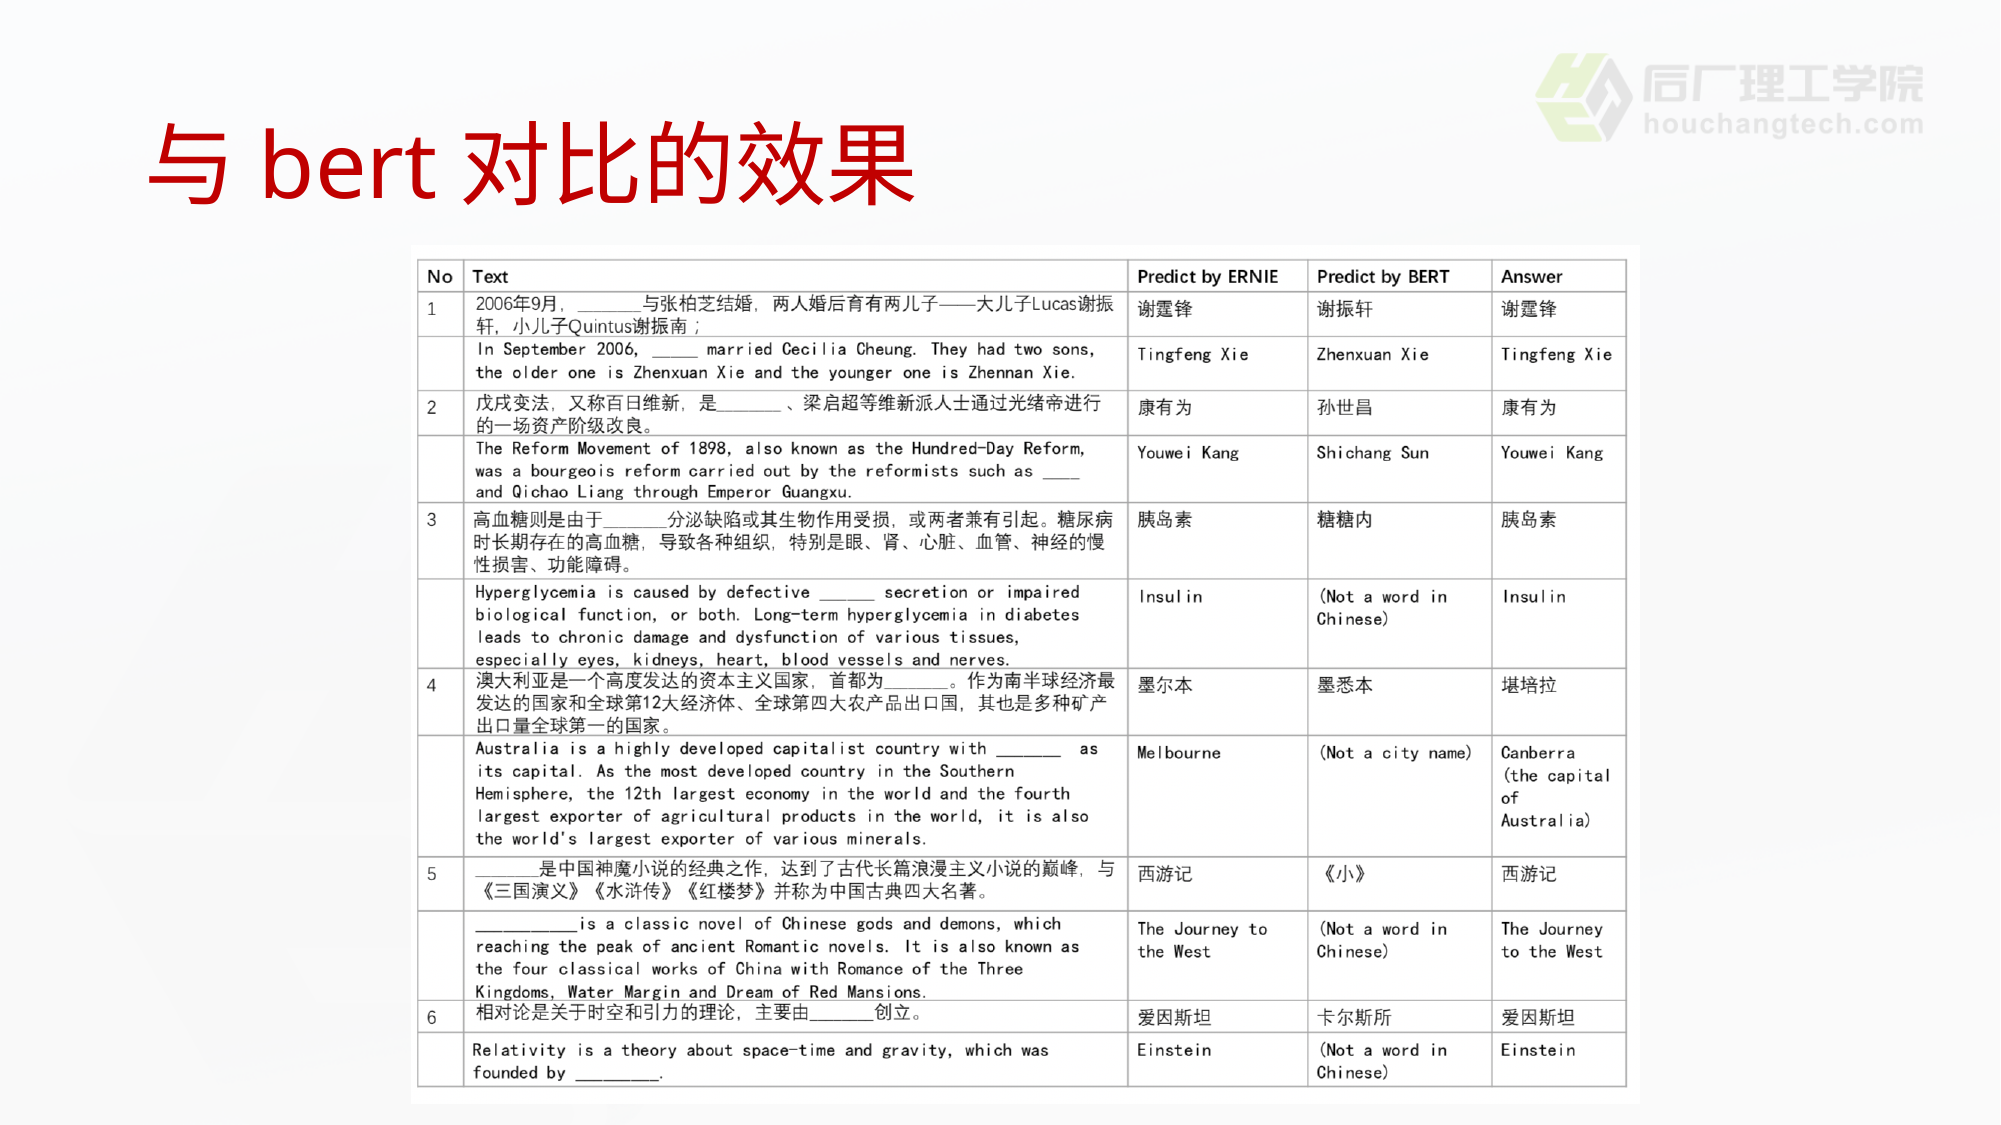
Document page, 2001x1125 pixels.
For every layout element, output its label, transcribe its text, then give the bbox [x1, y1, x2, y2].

title 与bert对比的效果 [136, 59, 1863, 278]
picture [410, 245, 1640, 1104]
